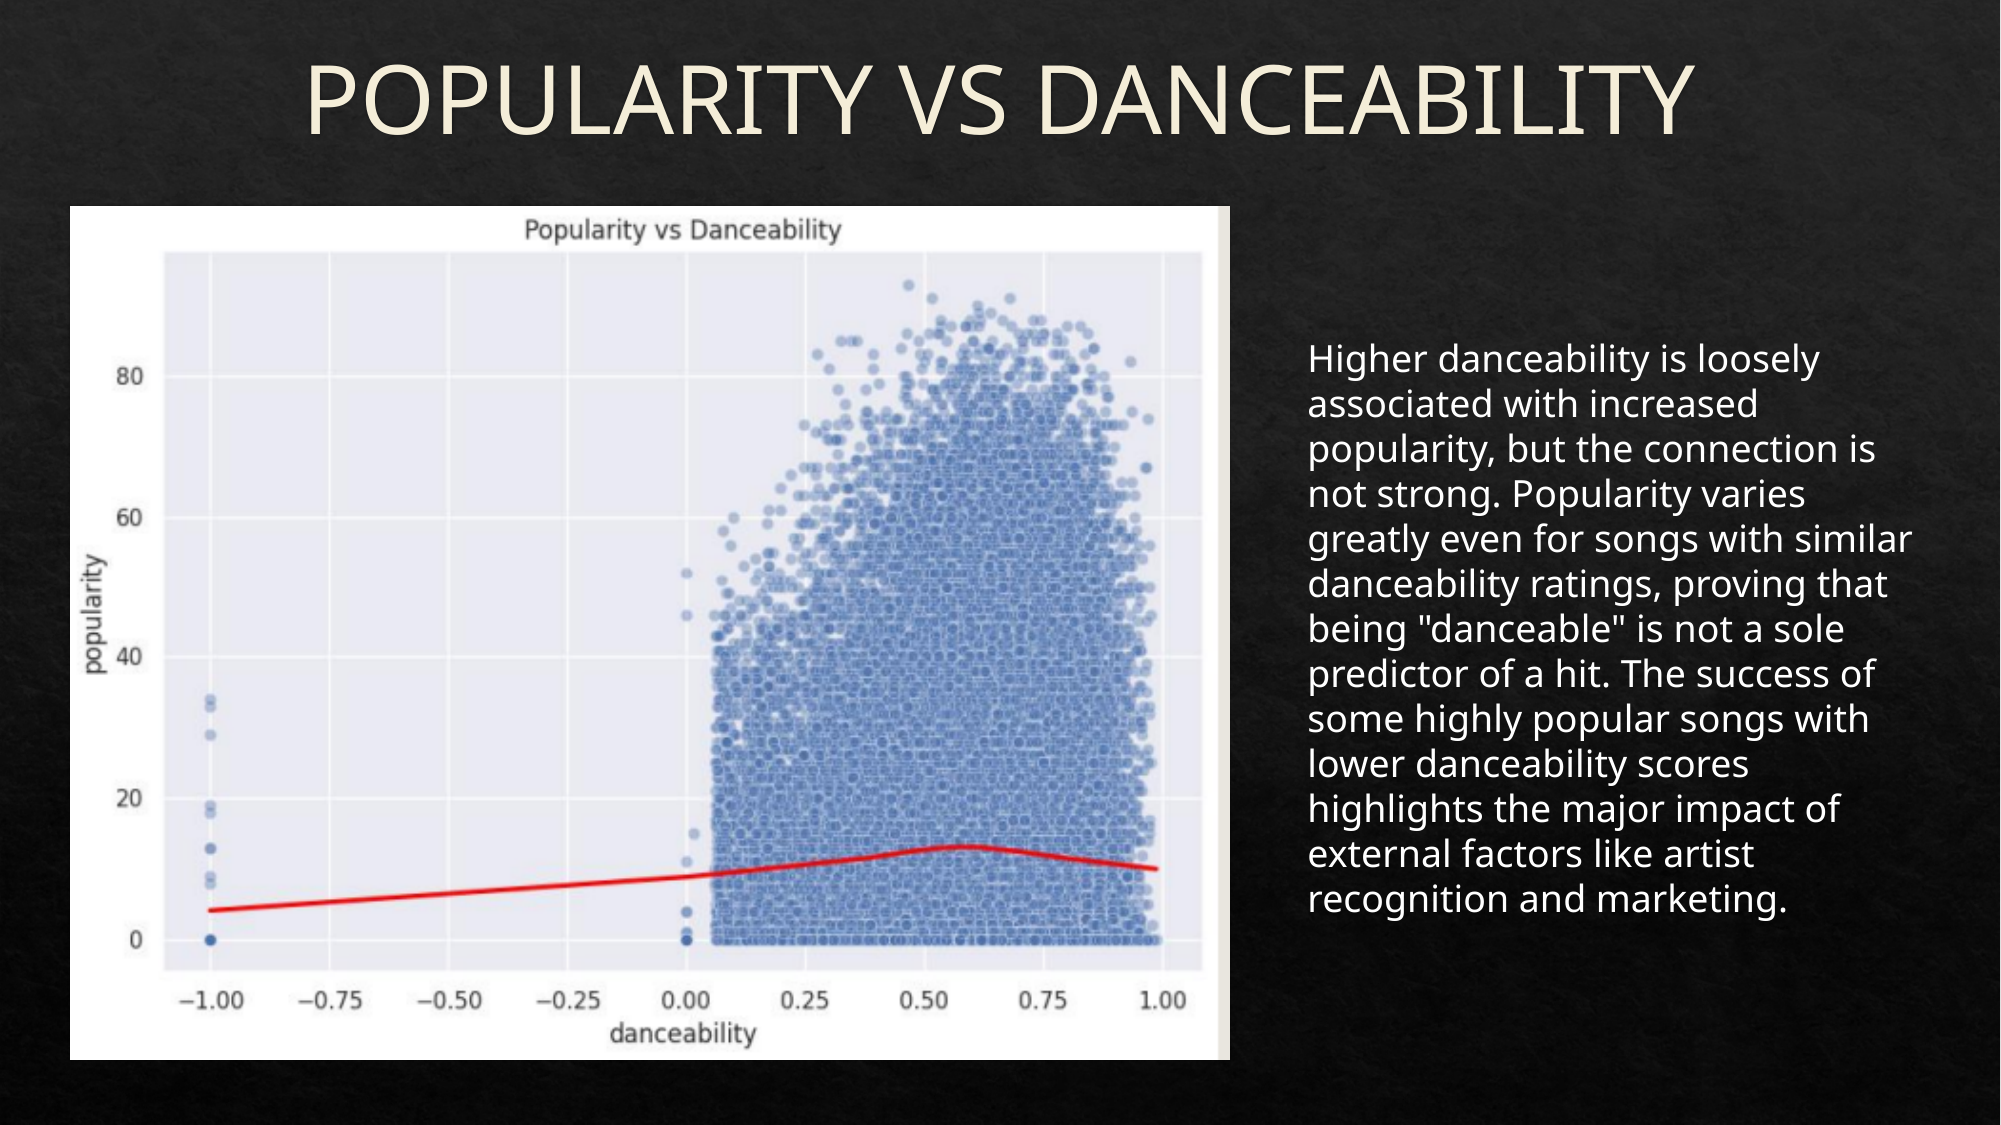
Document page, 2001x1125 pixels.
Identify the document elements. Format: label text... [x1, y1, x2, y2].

title POPULARITY VS DANCEABILITY [258, 0, 1740, 207]
text_box Higher danceability is loosely associated with increased popularity, but the connection is not strong. Popularity varies greatly even for songs with similar danceability ratings, proving that being "danceable" is not a sole predictor of a hit. The success of some highly popular songs with lower danceability scores highlights the major impact of external factors like artist recognition and marketing. [1292, 327, 1951, 928]
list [70, 205, 1231, 1060]
